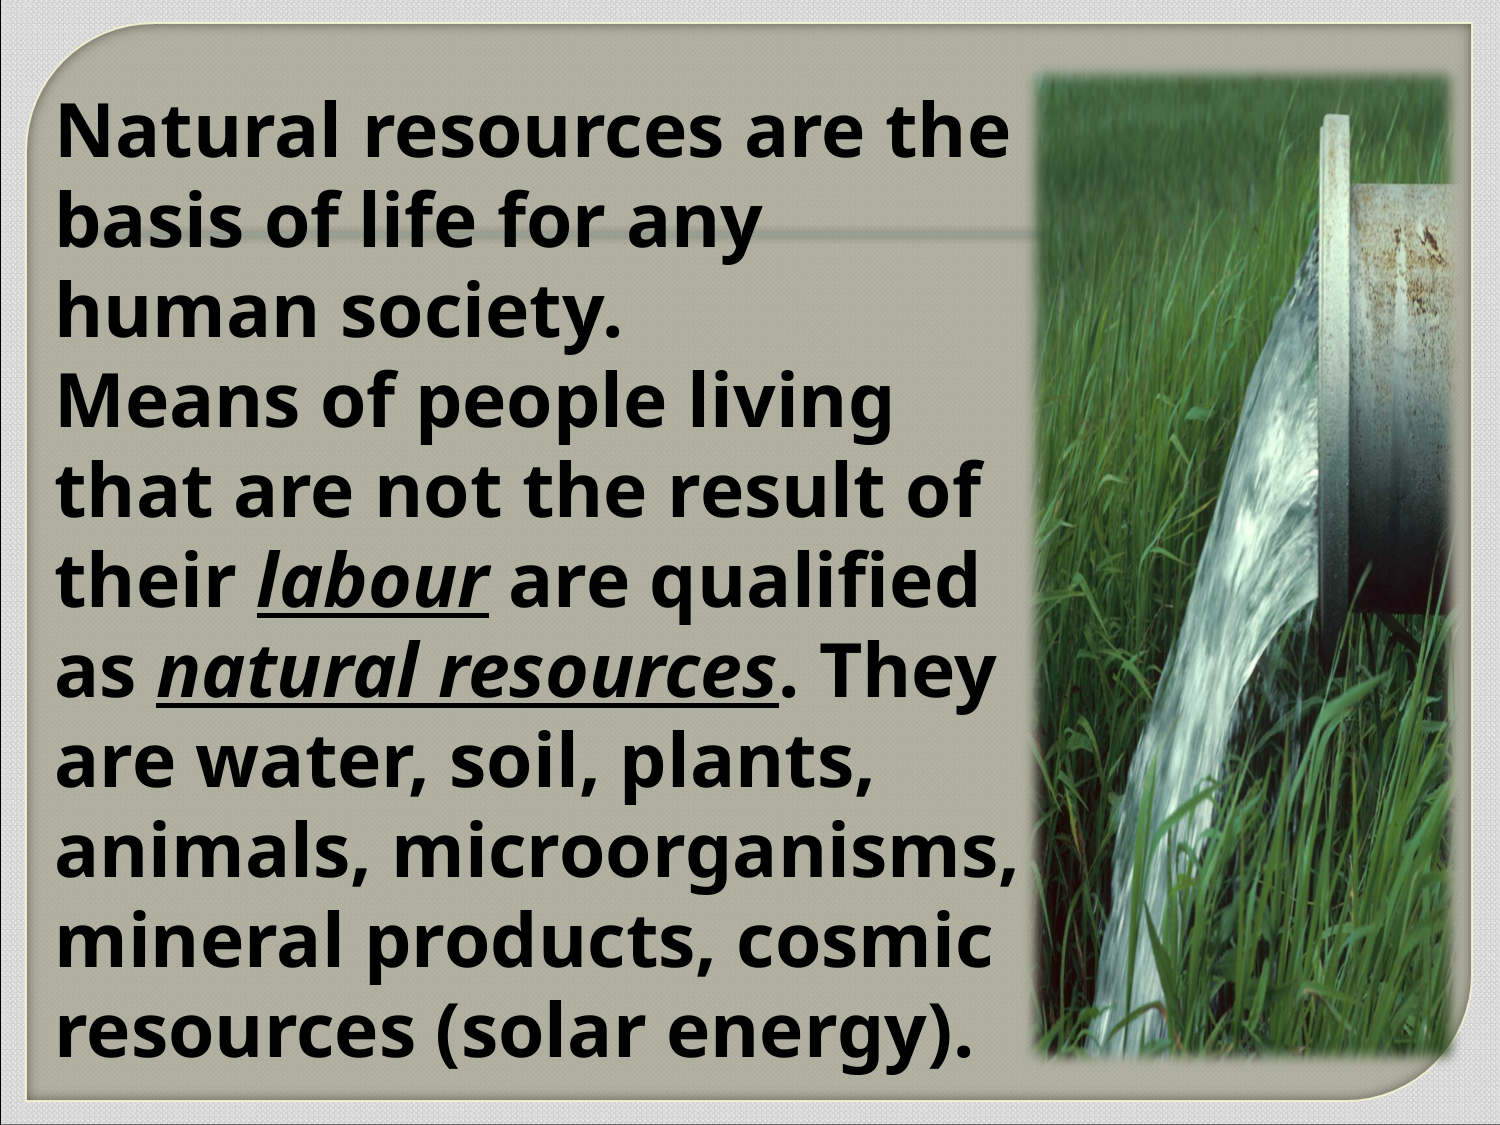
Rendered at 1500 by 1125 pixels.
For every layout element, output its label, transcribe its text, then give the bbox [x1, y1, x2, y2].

picture [0, 0, 1500, 1125]
text_box Natural resources are the basis of life for any human society. Means of people living that are not the result of their labour are qualified as natural resources. They are water, soil, plants, animals, microorganisms, mineral products, cosmic resources (solar energy). [46, 74, 1032, 1080]
